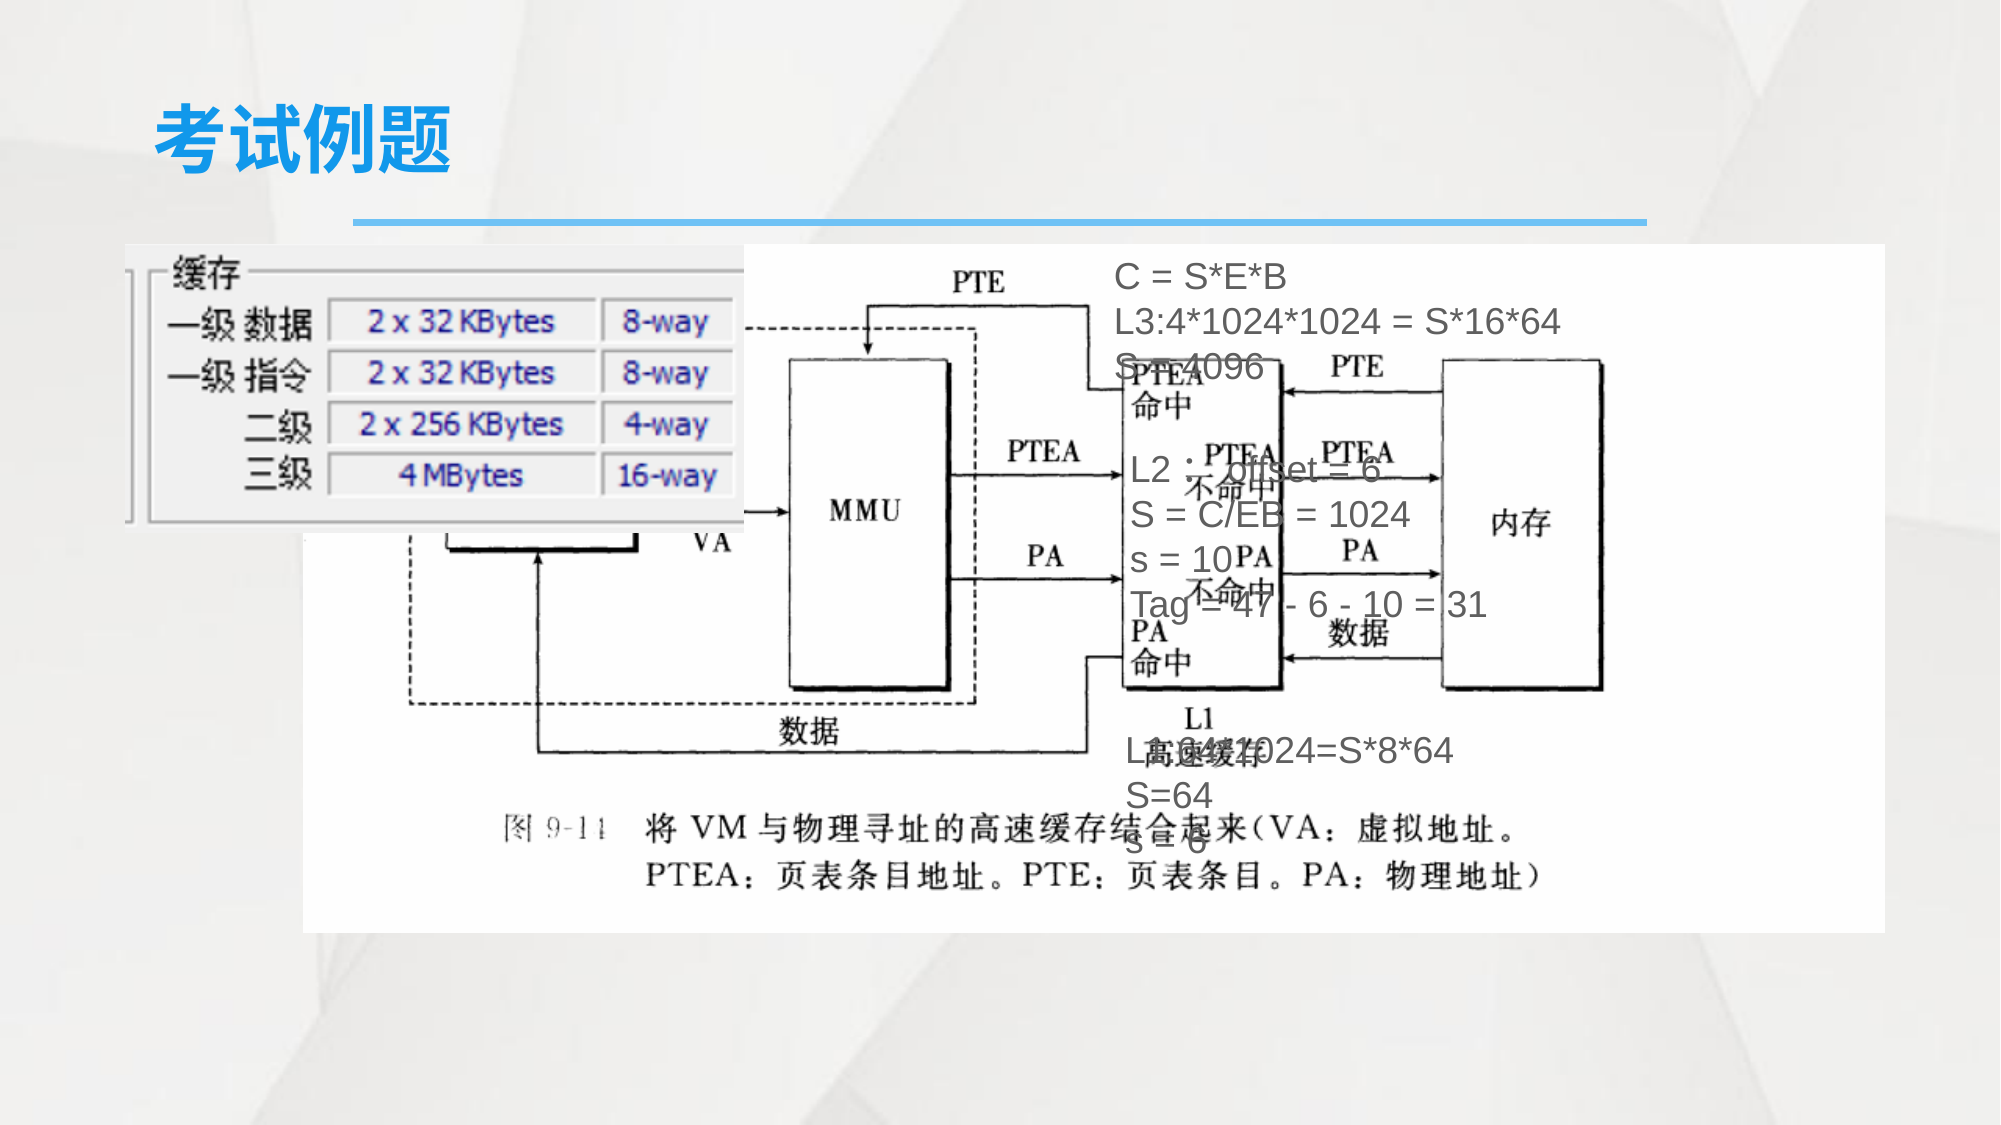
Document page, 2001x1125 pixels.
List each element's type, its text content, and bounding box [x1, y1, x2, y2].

title 考试例题 [137, 59, 1863, 227]
picture [0, 0, 2001, 1125]
